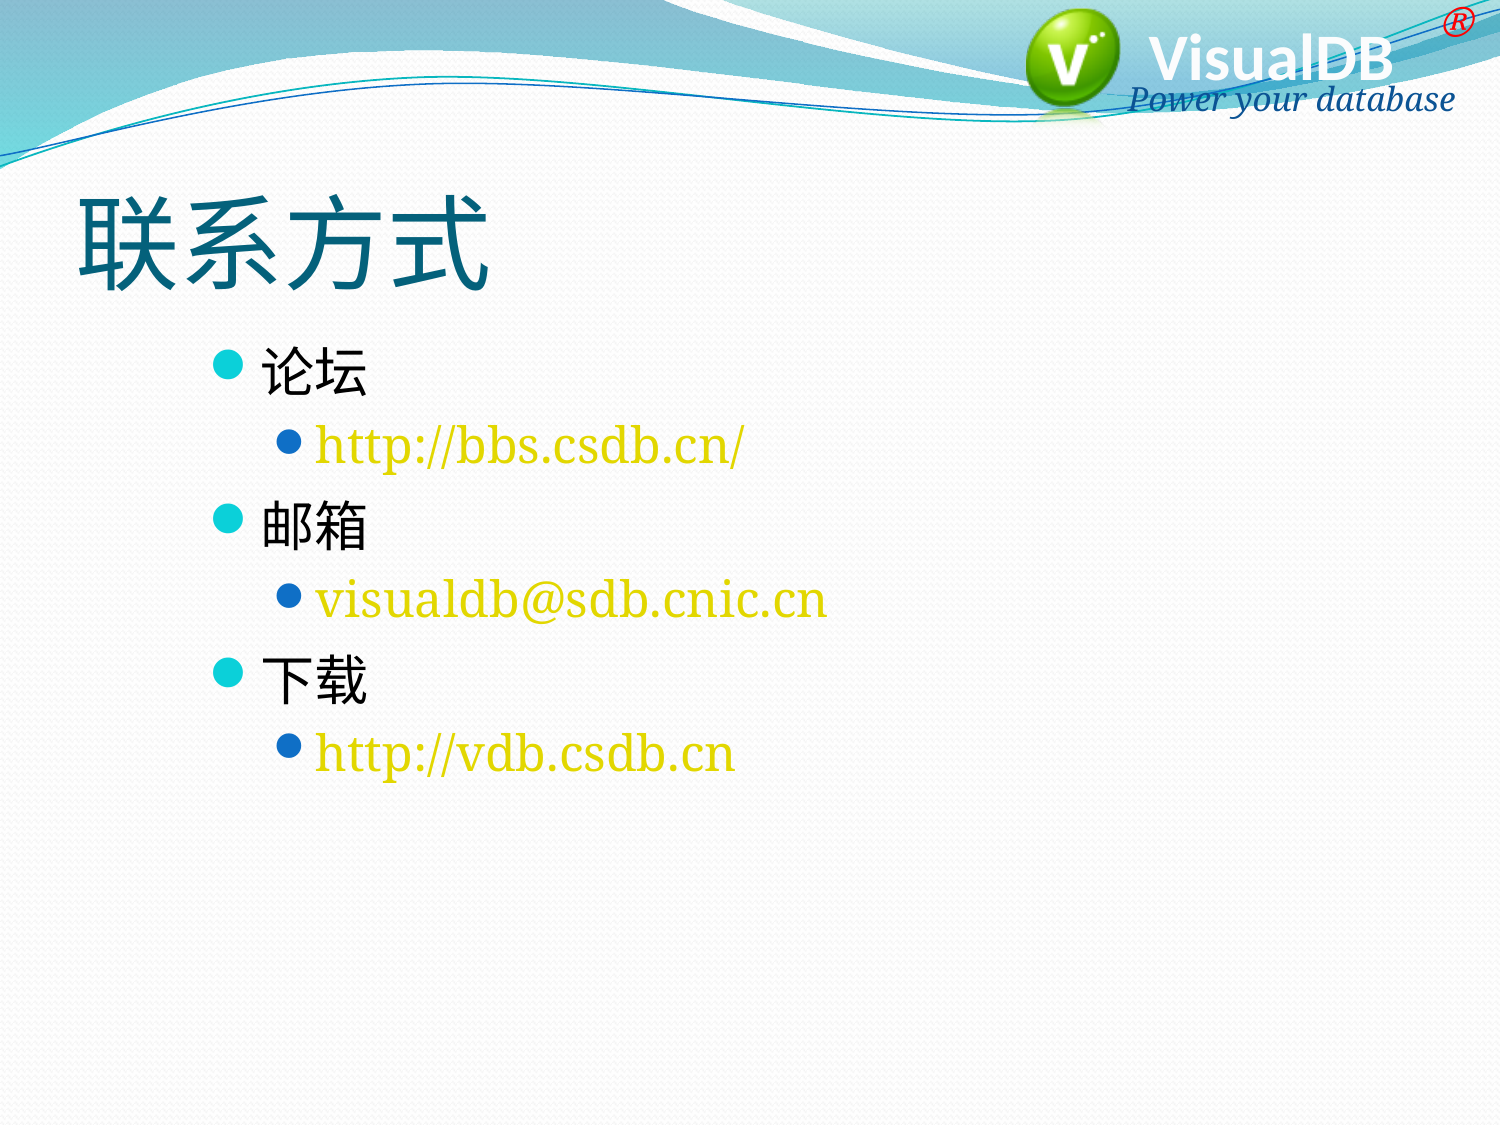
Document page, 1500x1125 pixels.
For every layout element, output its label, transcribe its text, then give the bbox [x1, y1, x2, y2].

text_box 论坛 http://bbs.csdb.cn/ 邮箱 visualdb@sdb.cnic.cn 下载 http://vdb.csdb.cn [193, 330, 1469, 1006]
picture [1007, 0, 1137, 115]
title 联系方式 [75, 115, 1425, 303]
